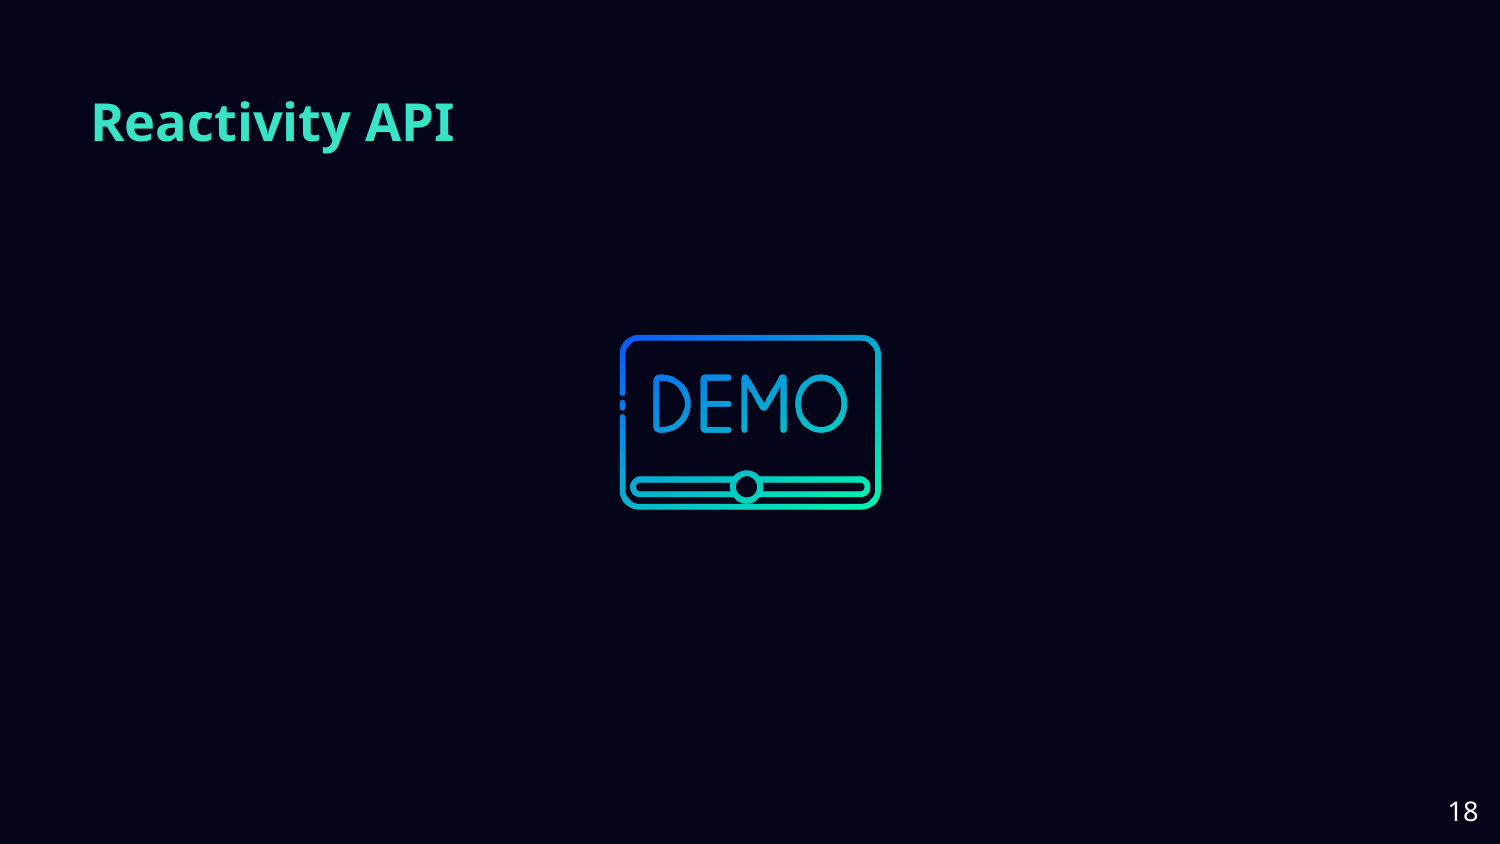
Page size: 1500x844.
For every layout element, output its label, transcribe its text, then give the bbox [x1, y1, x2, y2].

title Reactivity API [75, 72, 1425, 167]
picture [616, 288, 884, 556]
slide_number ‹#› [1403, 779, 1494, 844]
